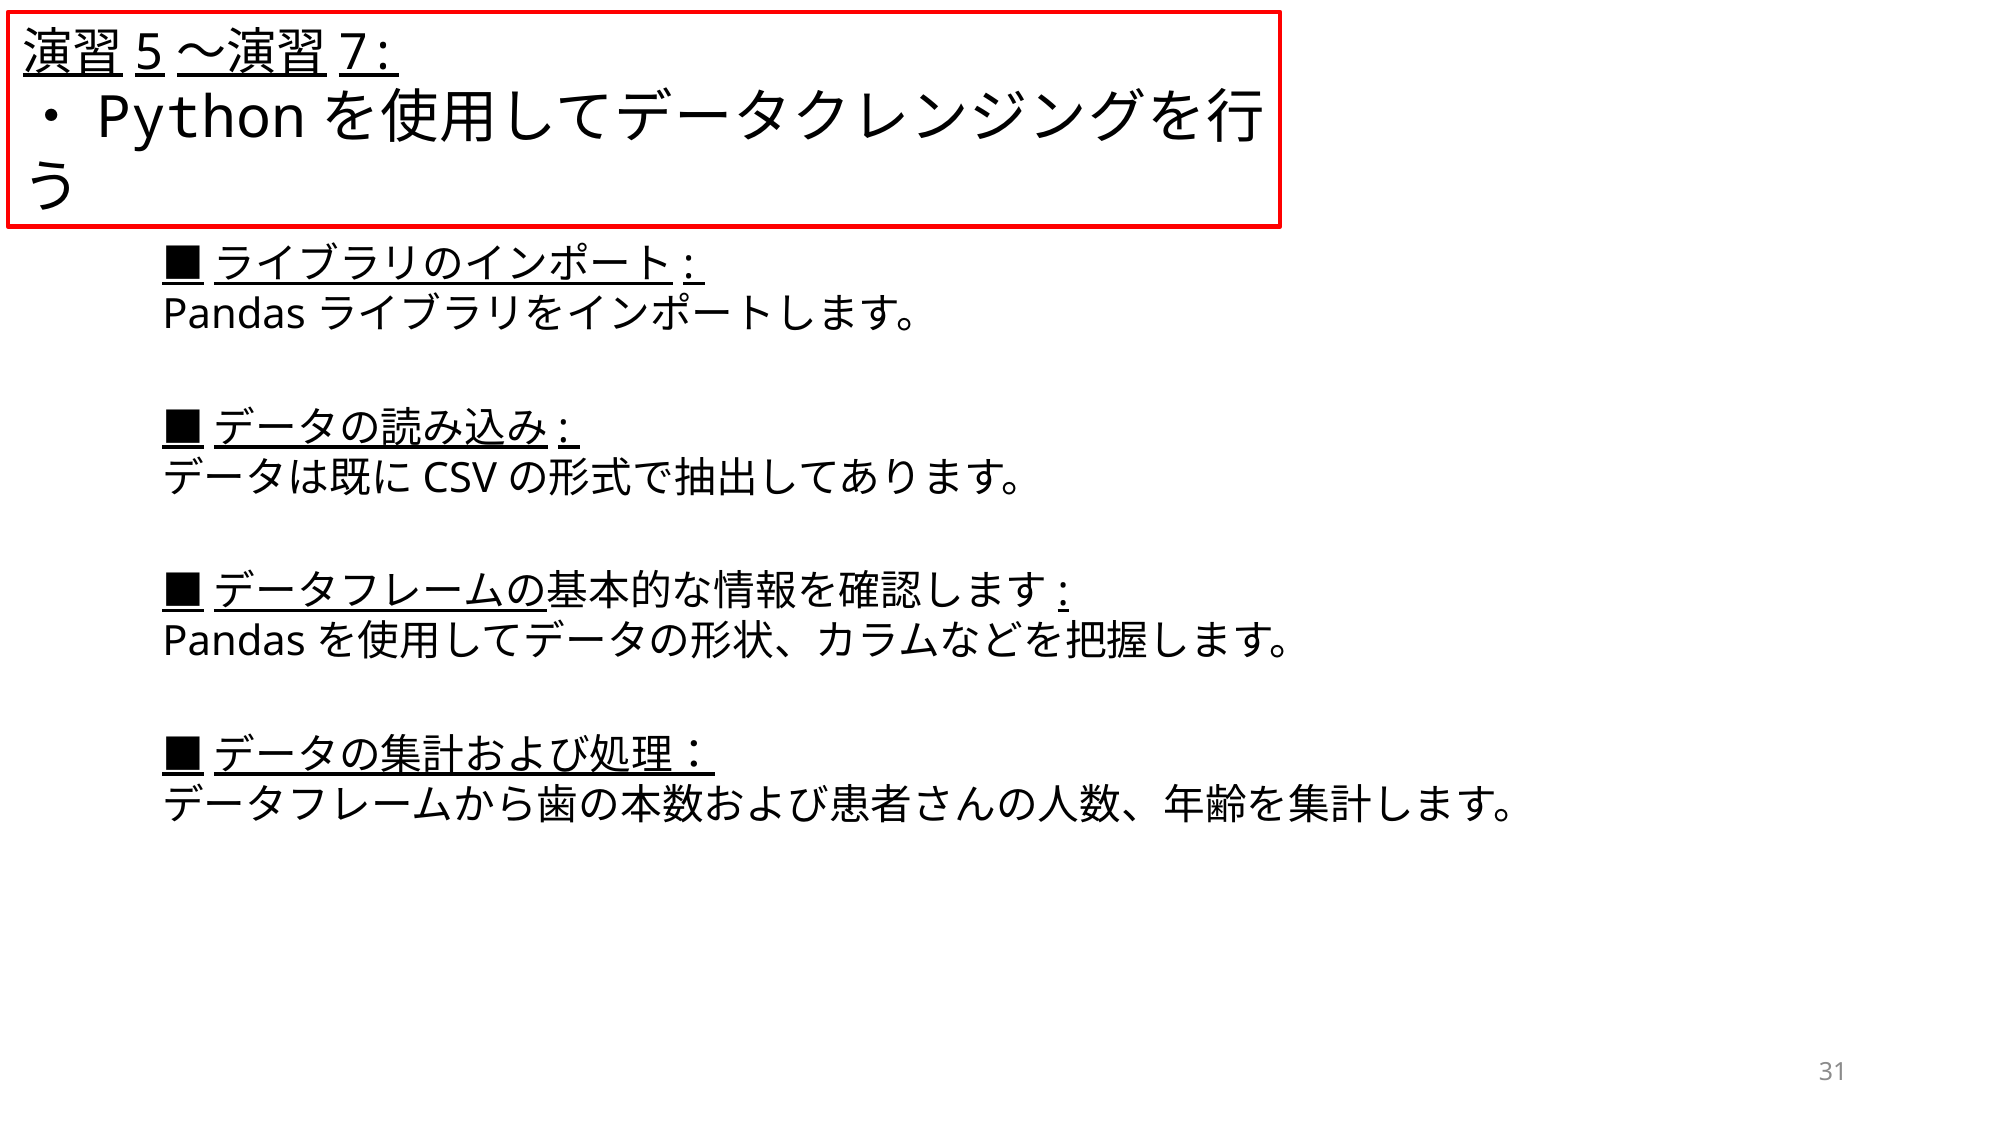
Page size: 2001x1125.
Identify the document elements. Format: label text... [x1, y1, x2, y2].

text_box ■データの読み込み: データは既にCSVの形式で抽出してあります。 [147, 393, 1576, 508]
text_box ■データフレームの基本的な情報を確認します: Pandasを使用してデータの形状、カラムなどを把握します。 [147, 556, 1576, 672]
text_box 演習5～演習7: ・Pythonを使用してデータクレンジングを行う [8, 11, 1280, 227]
slide_number 31 [1412, 1042, 1863, 1103]
text_box ■ライブラリのインポート: Pandasライブラリをインポートします。 [147, 229, 1576, 345]
text_box ■データの集計および処理： データフレームから歯の本数および患者さんの人数、年齢を集計します。 [147, 720, 1576, 835]
